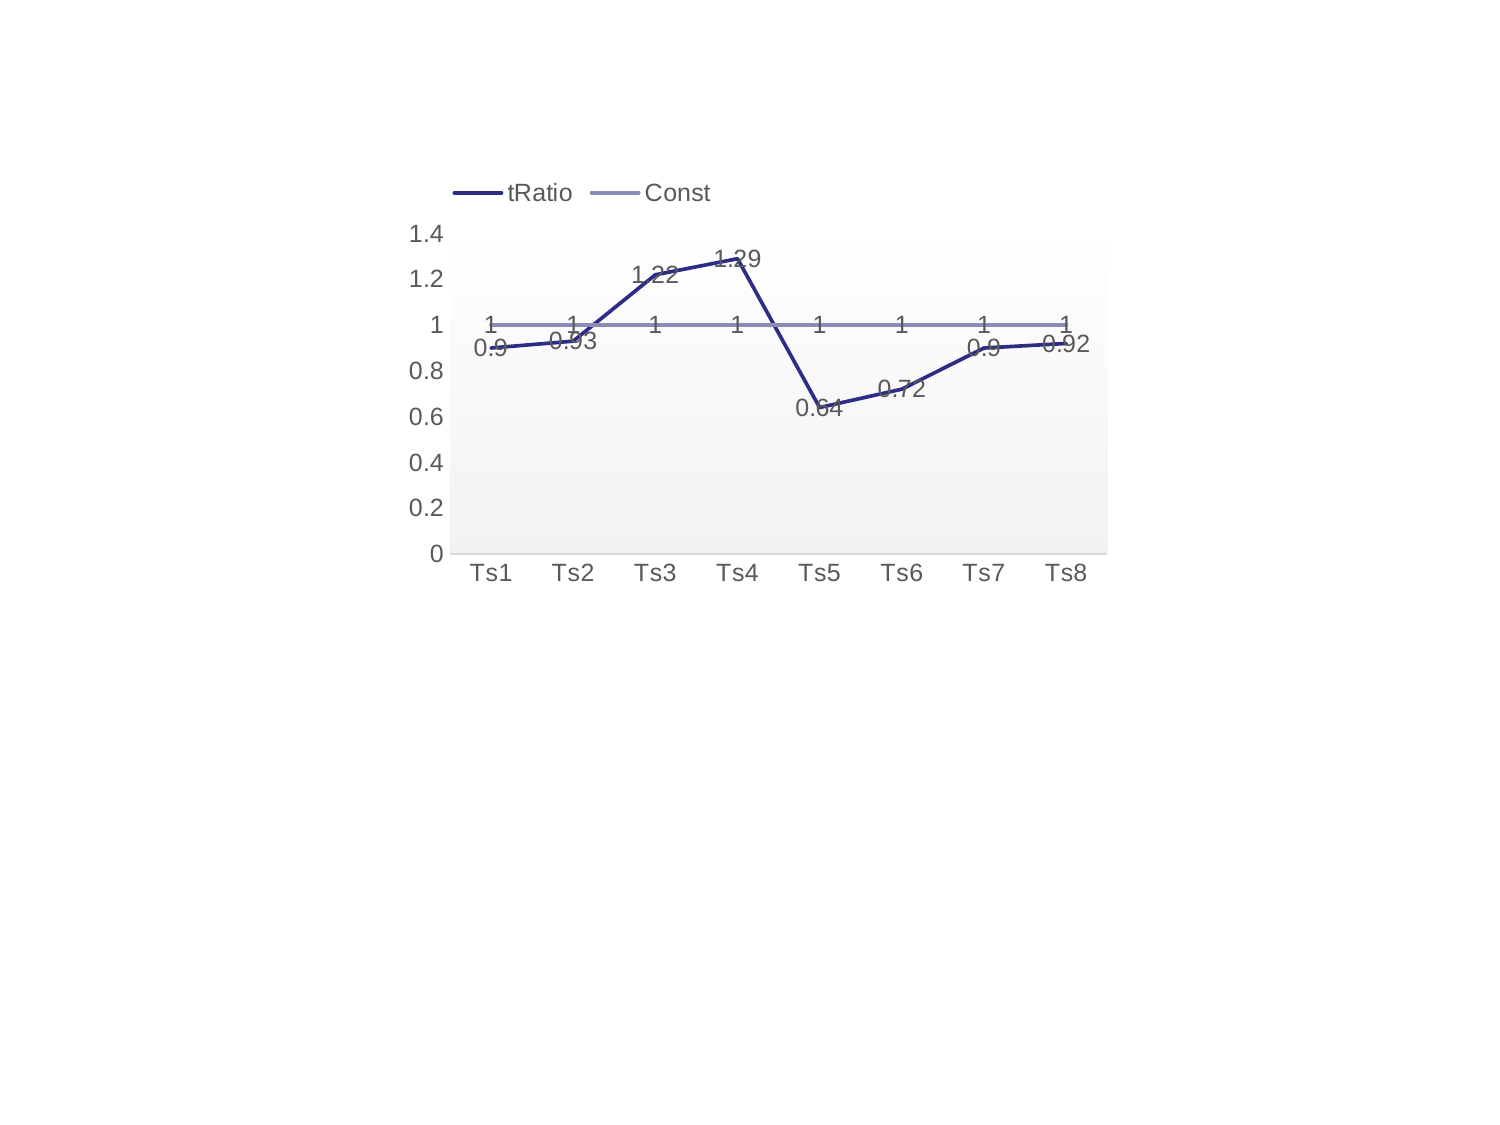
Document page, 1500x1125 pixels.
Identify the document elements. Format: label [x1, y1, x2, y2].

chart [371, 160, 1122, 611]
